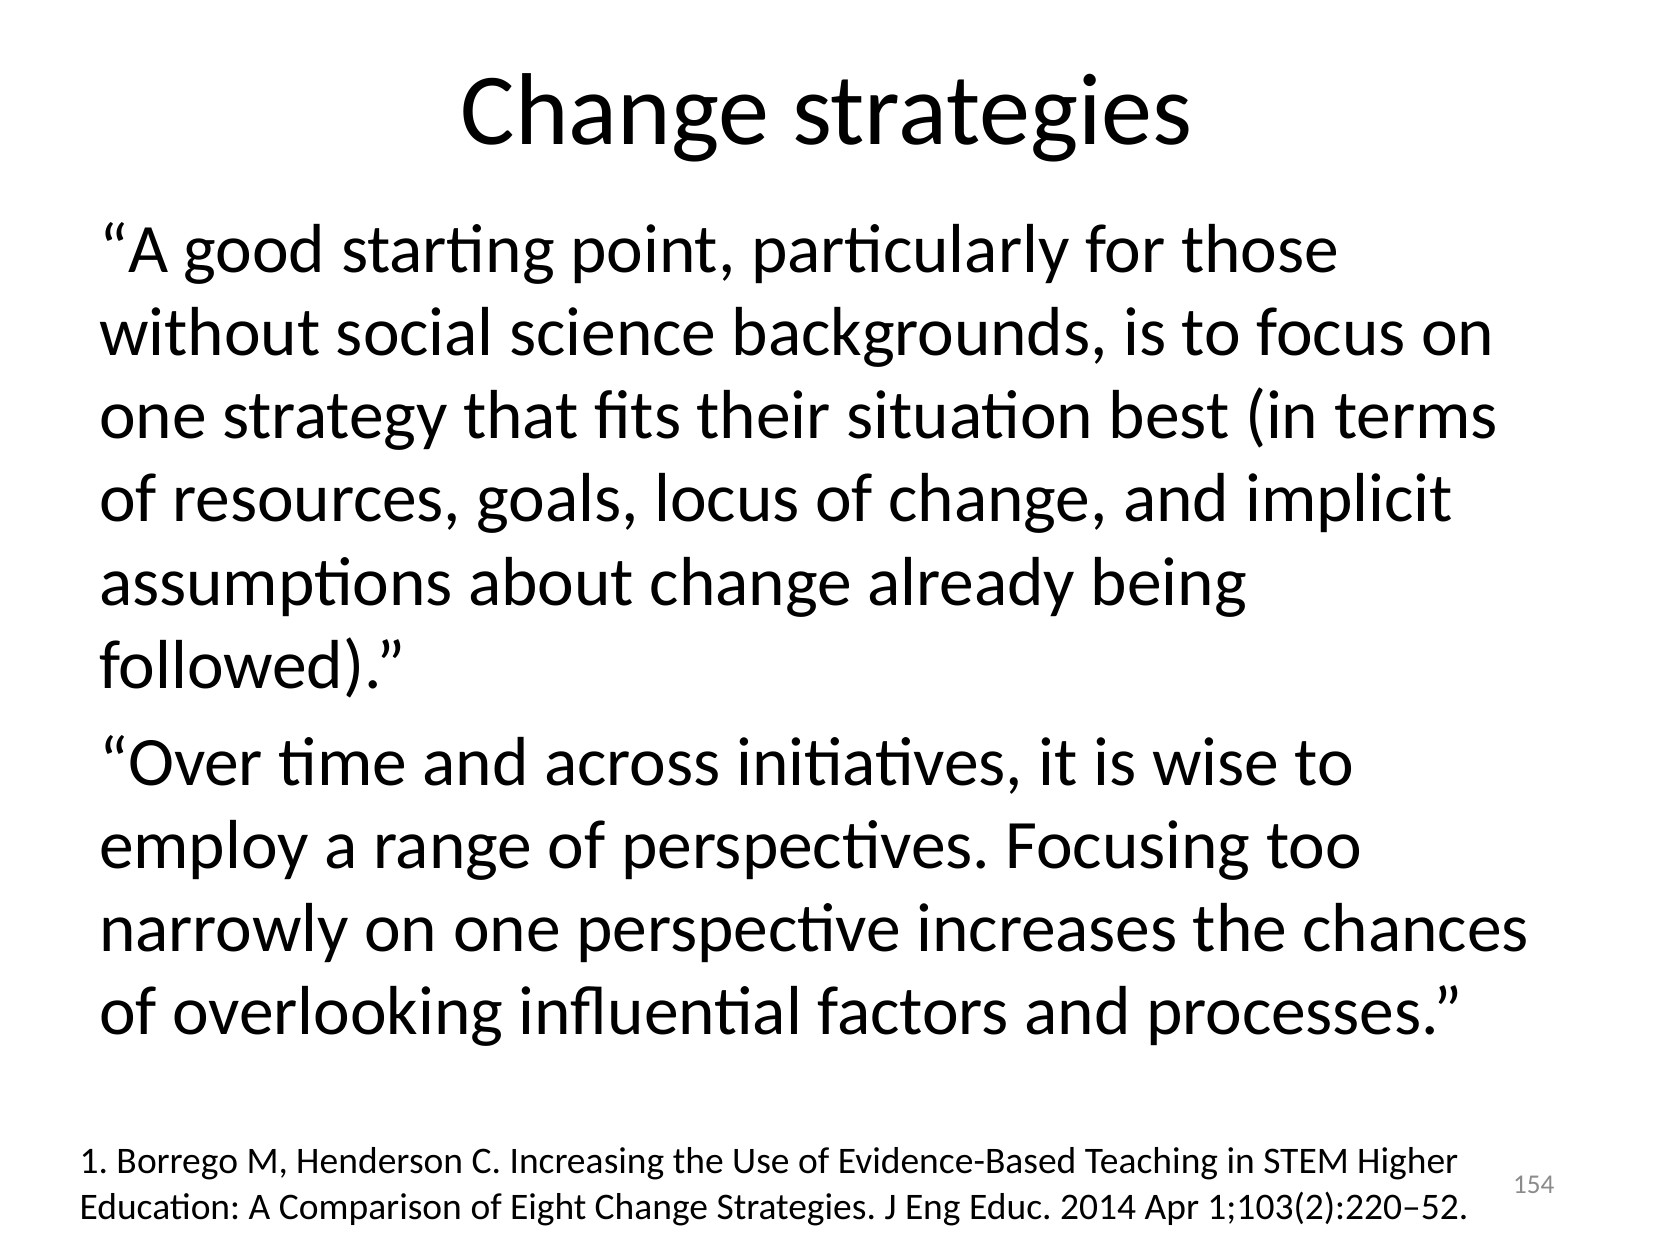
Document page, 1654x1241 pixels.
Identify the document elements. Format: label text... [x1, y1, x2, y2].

title Change strategies [82, 0, 1571, 194]
list “A good starting point, particularly for those without social science backgrounds, is to focus on one strategy that fits their situation best (in terms of resources, goals, locus of change, and implicit assumptions about change already being followed).” “Over time and across initiatives, it is wise to employ a range of perspectives. Focusing too narrowly on one perspective increases the chances of overlooking influential factors and processes.” [82, 194, 1571, 1108]
text_box 1. Borrego M, Henderson C. Increasing the Use of Evidence-Based Teaching in STEM Higher Education: A Comparison of Eight Change Strategies. J Eng Educ. 2014 Apr 1;103(2):220–52. [64, 1127, 1589, 1235]
